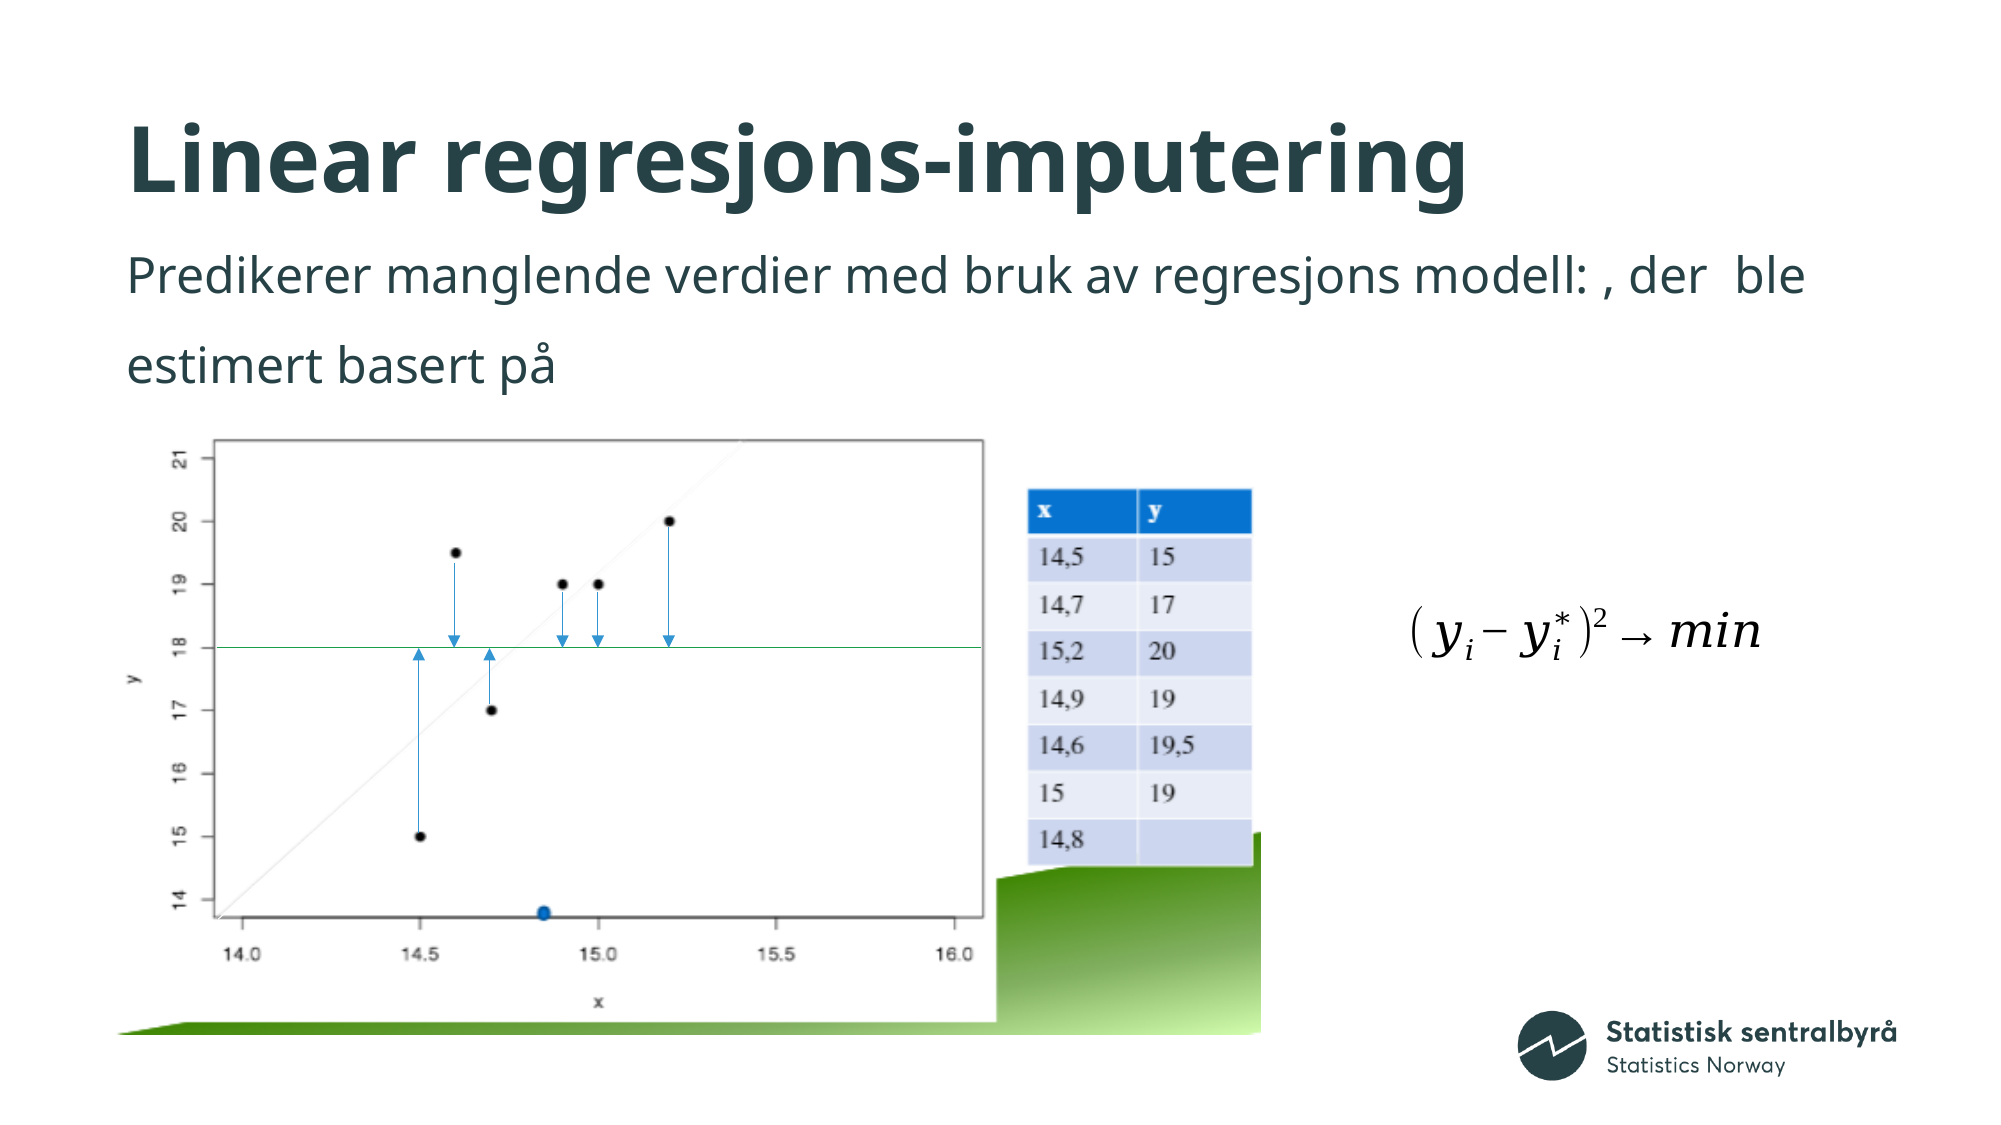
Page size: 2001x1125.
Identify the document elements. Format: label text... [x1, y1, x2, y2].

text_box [218, 648, 744, 920]
picture [1503, 995, 2000, 1125]
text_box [218, 443, 744, 647]
picture [111, 420, 1261, 1035]
title Linear regresjons-imputering [111, 59, 1695, 275]
